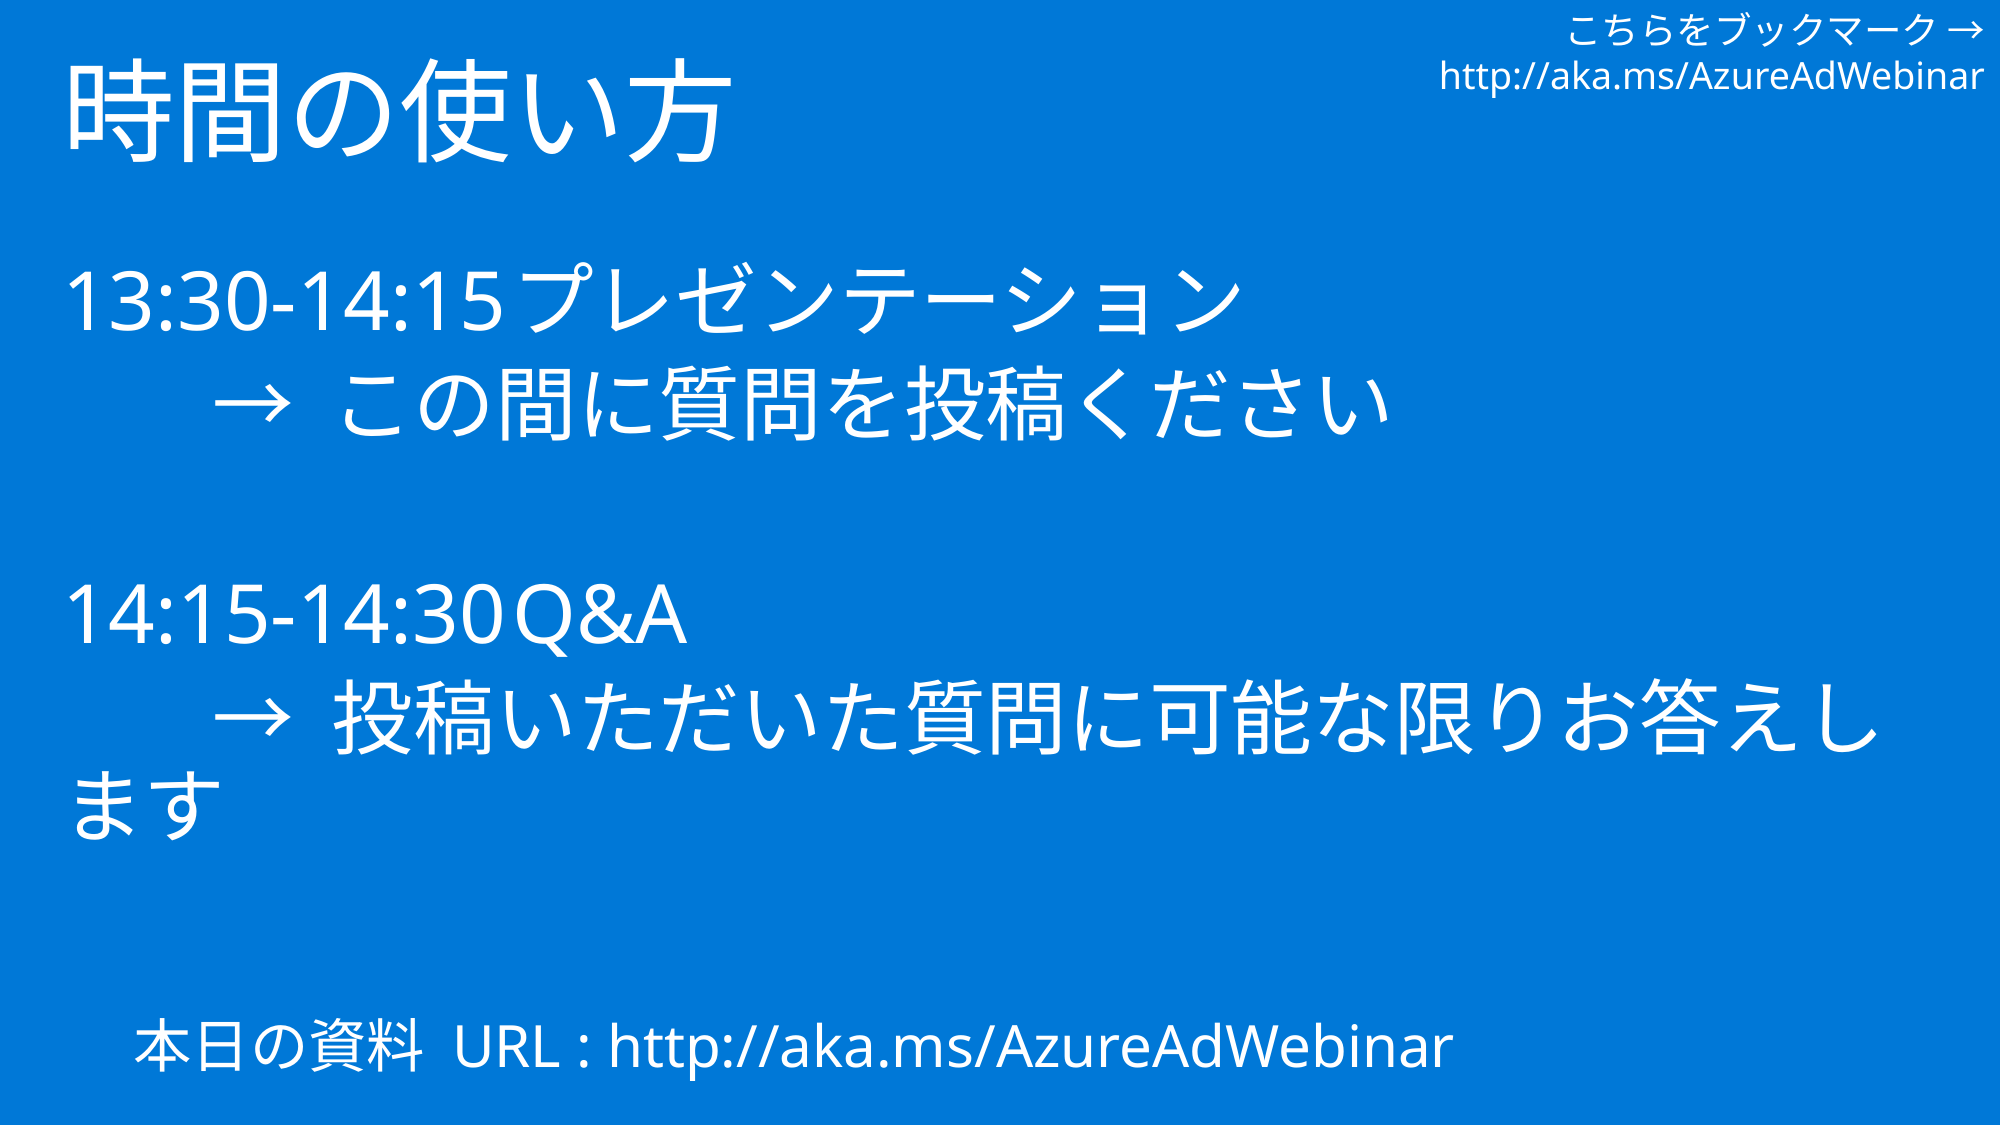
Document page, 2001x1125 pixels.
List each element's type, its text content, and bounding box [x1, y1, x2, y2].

text_box こちらをブックマーク → http://aka.ms/AzureAdWebinar [1047, 0, 2000, 105]
text_box 本日の資料 URL : http://aka.ms/AzureAdWebinar [119, 1001, 1471, 1087]
list 時間の使い方 [38, 41, 1964, 194]
list 13:30-14:15 プレゼンテーション → この間に質問を投稿ください 14:15-14:30 Q&A → 投稿いただいた質問に可能な限りお答えします [38, 244, 1964, 800]
